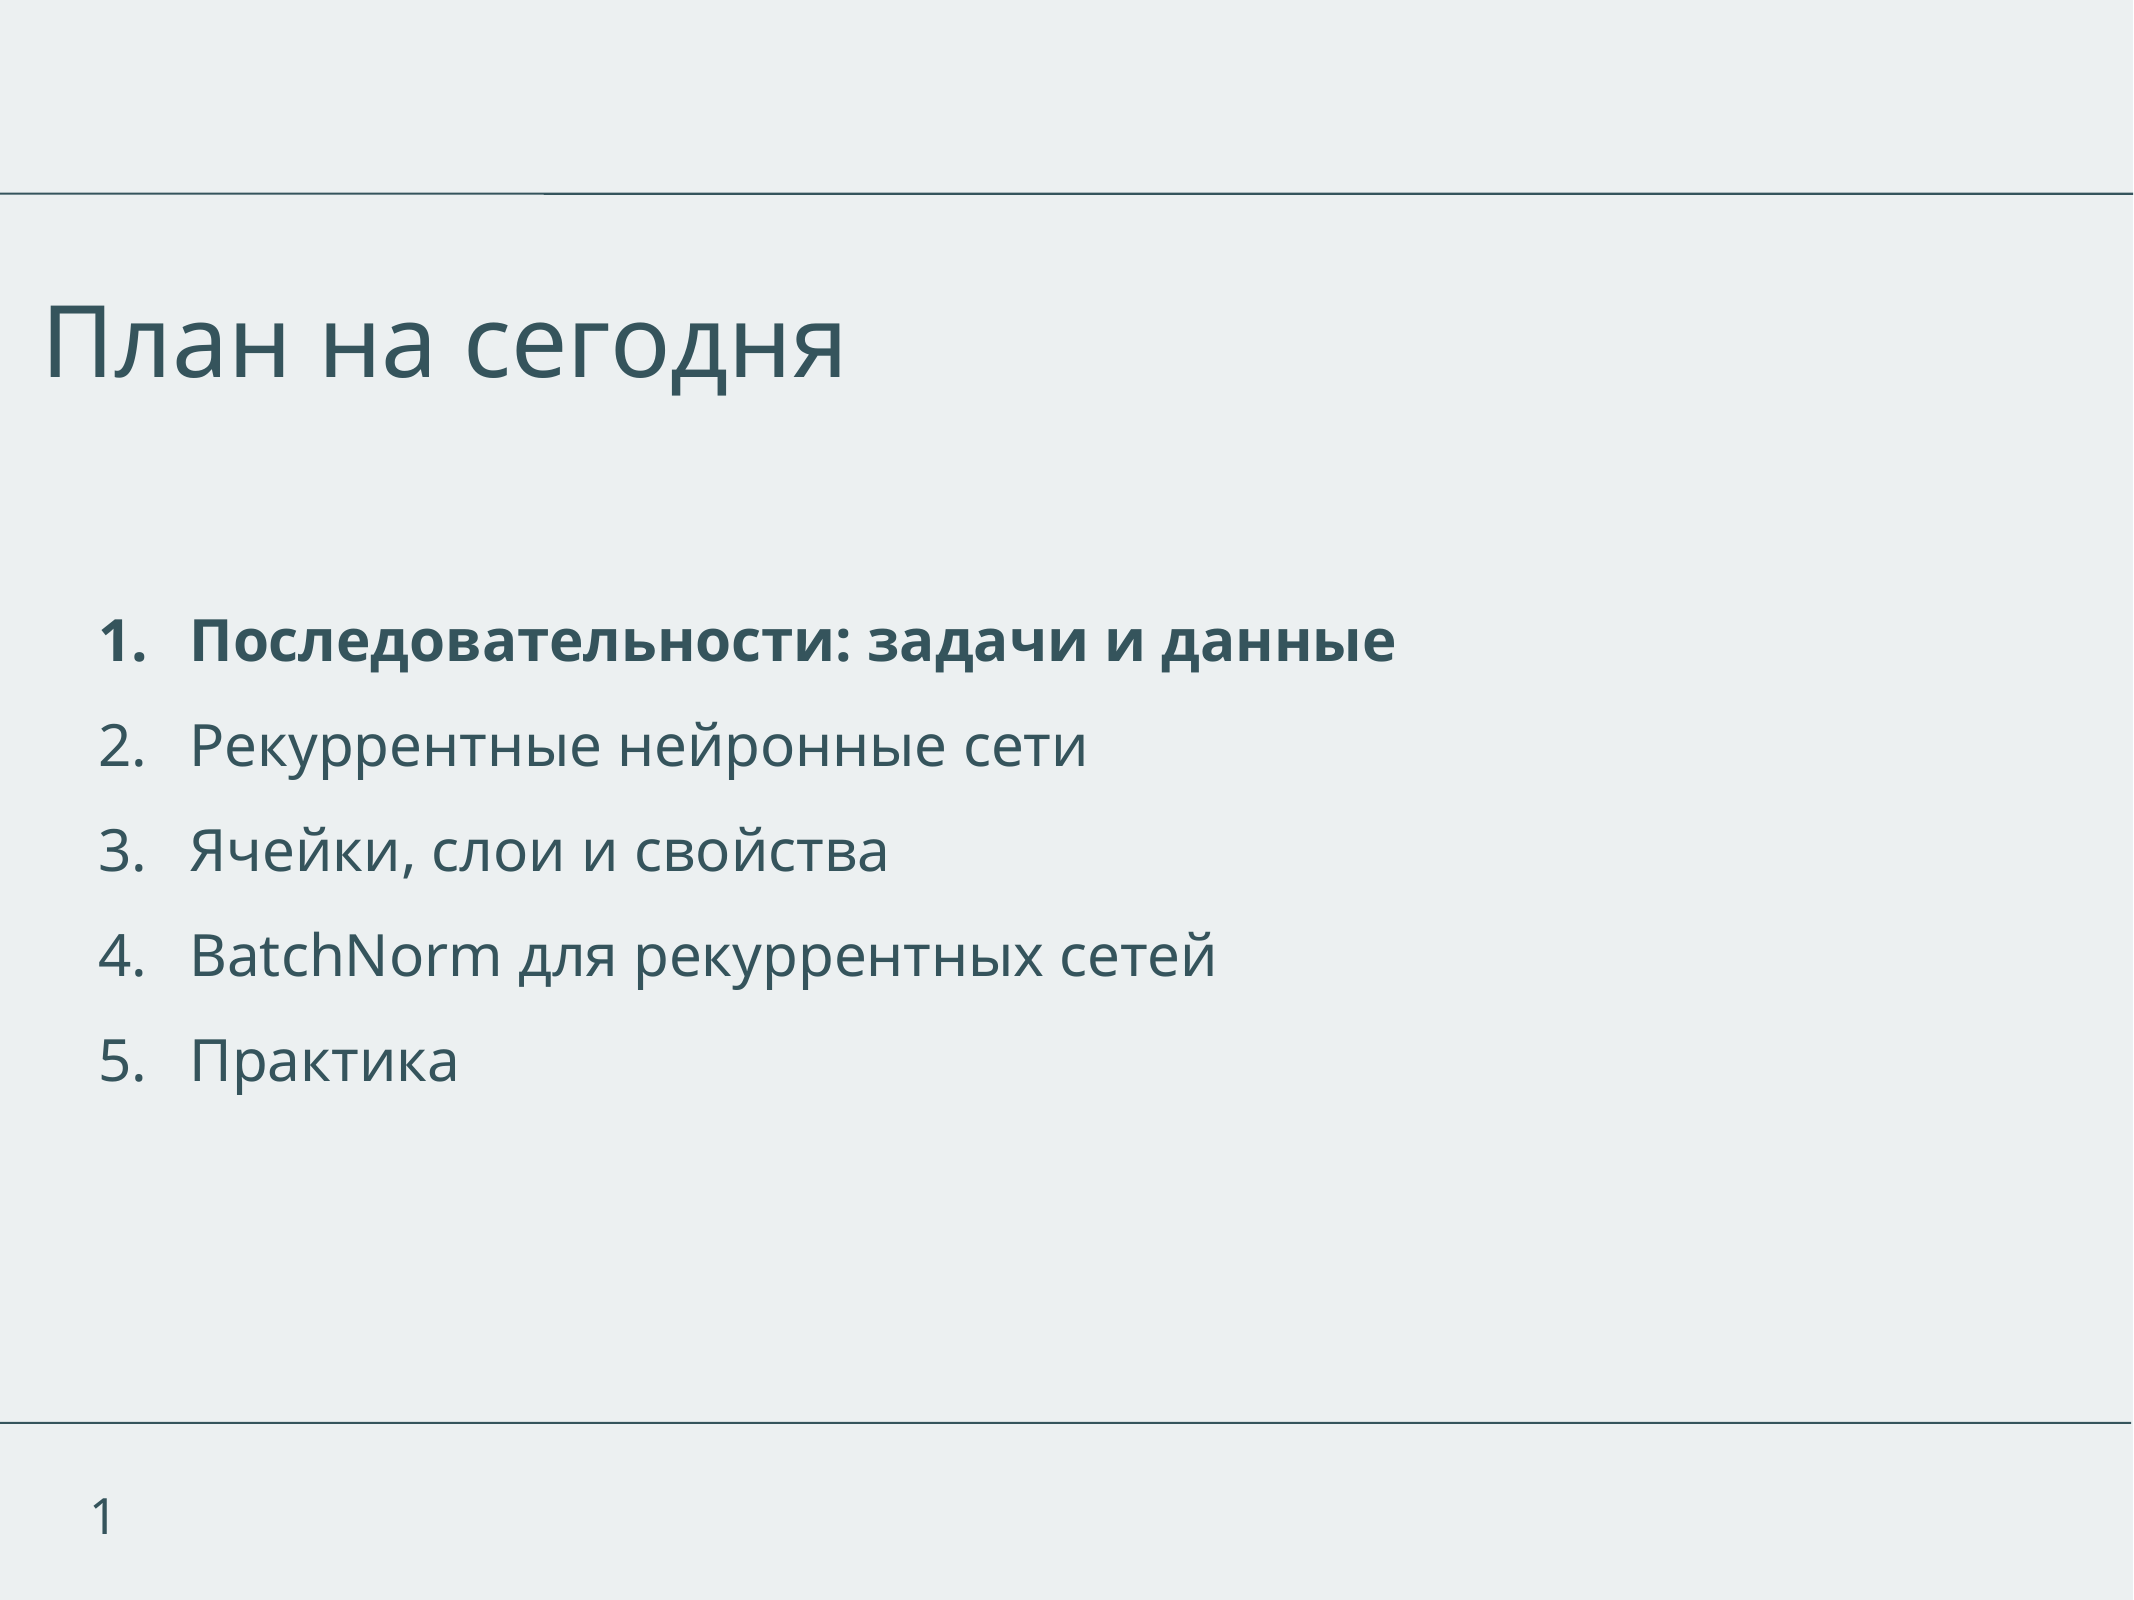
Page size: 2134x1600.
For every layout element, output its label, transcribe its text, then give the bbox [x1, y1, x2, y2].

text_box План на сегодня [33, 269, 932, 406]
text_box 1 [81, 1476, 146, 1553]
text_box Последовательности: задачи и данные Рекуррентные нейронные сети Ячейки, слои и свойства BatchNorm для рекуррентных сетей Практика [90, 559, 1855, 1067]
